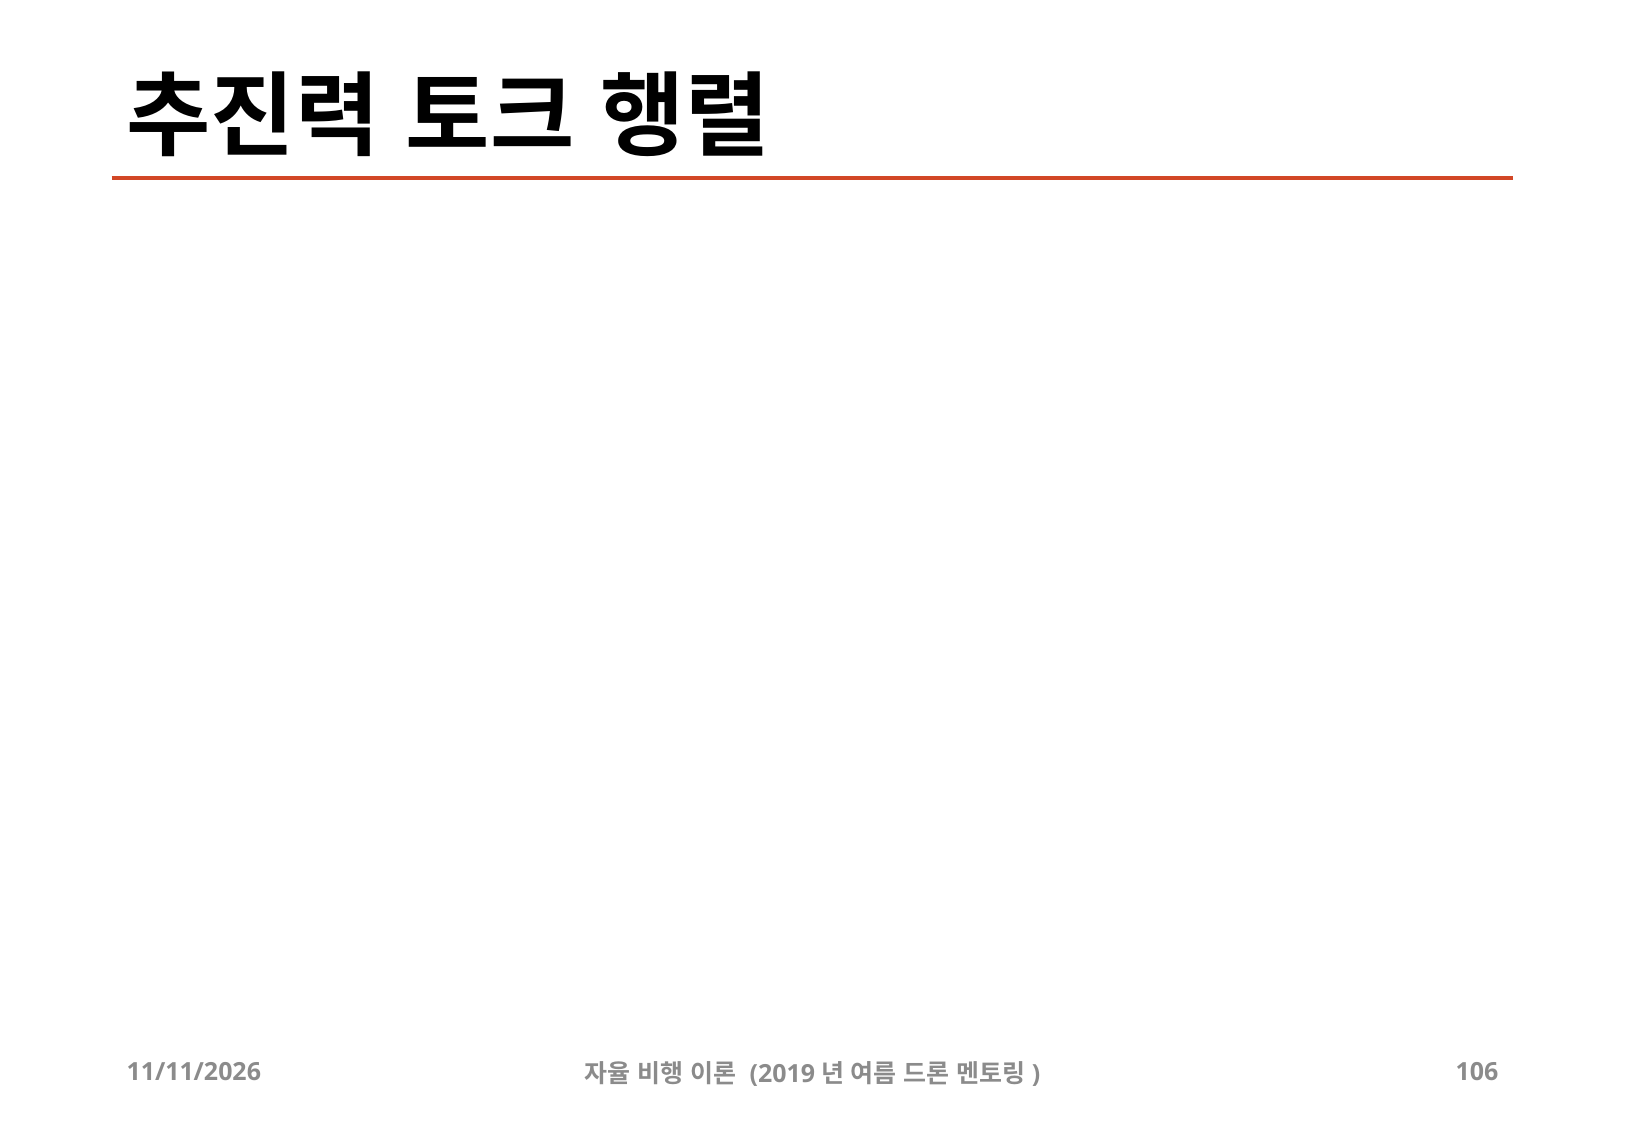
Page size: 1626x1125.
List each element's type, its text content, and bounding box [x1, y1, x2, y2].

footer 자율 비행 이론 (2019년 여름 드론 멘토링) [538, 1042, 1087, 1103]
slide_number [111, 1042, 303, 1103]
slide_number 106 [1433, 1042, 1514, 1103]
title 추진력 토크 행렬 [111, 59, 1514, 179]
